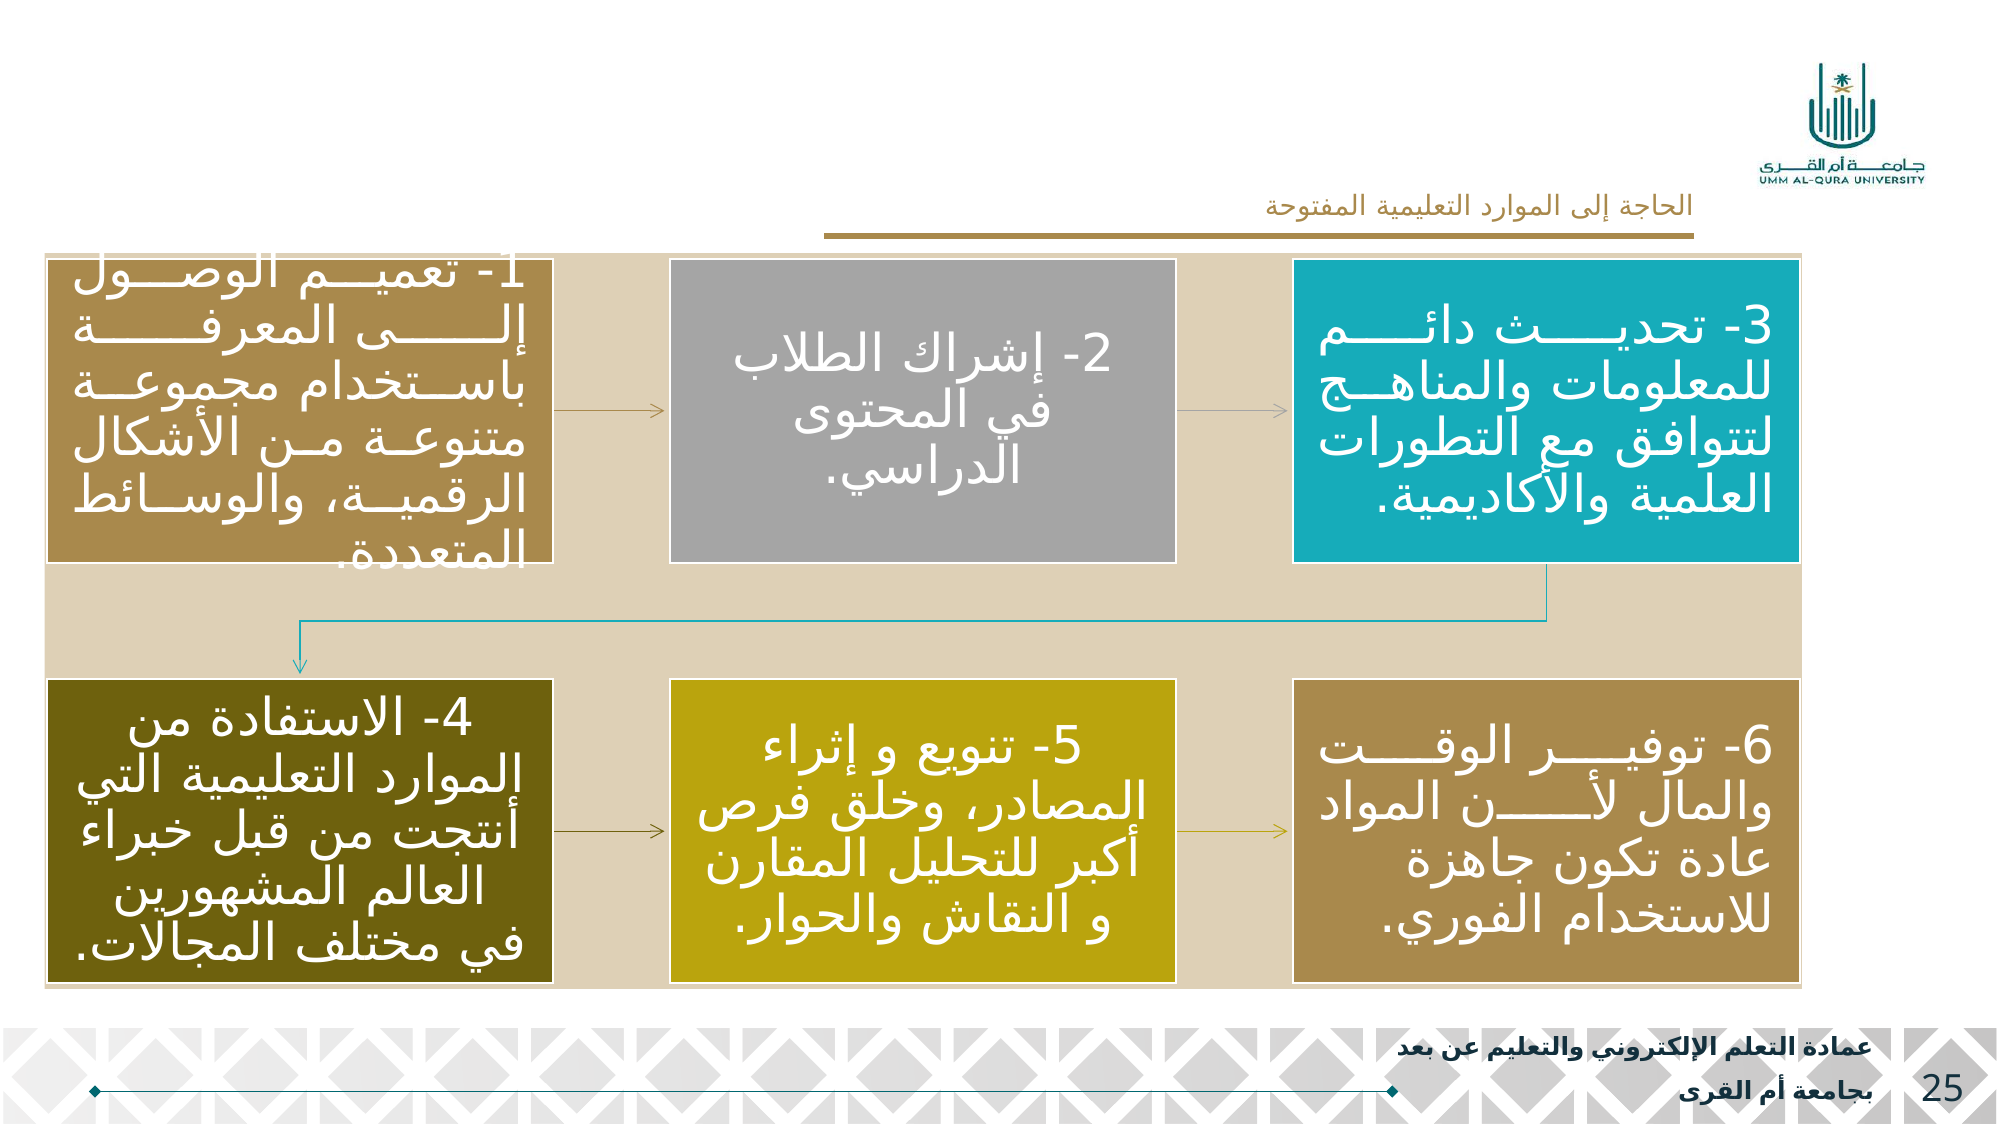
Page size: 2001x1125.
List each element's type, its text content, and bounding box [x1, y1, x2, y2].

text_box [44, 253, 1802, 989]
title الحاجة إلى الموارد التعليمية المفتوحة [44, 184, 1709, 253]
text_box عمادة التعلم الإلكتروني والتعليم عن بعد بجامعة أم القرى [1312, 1067, 1889, 1113]
text_box 25 [1892, 1056, 1993, 1117]
picture [0, 0, 2001, 1125]
